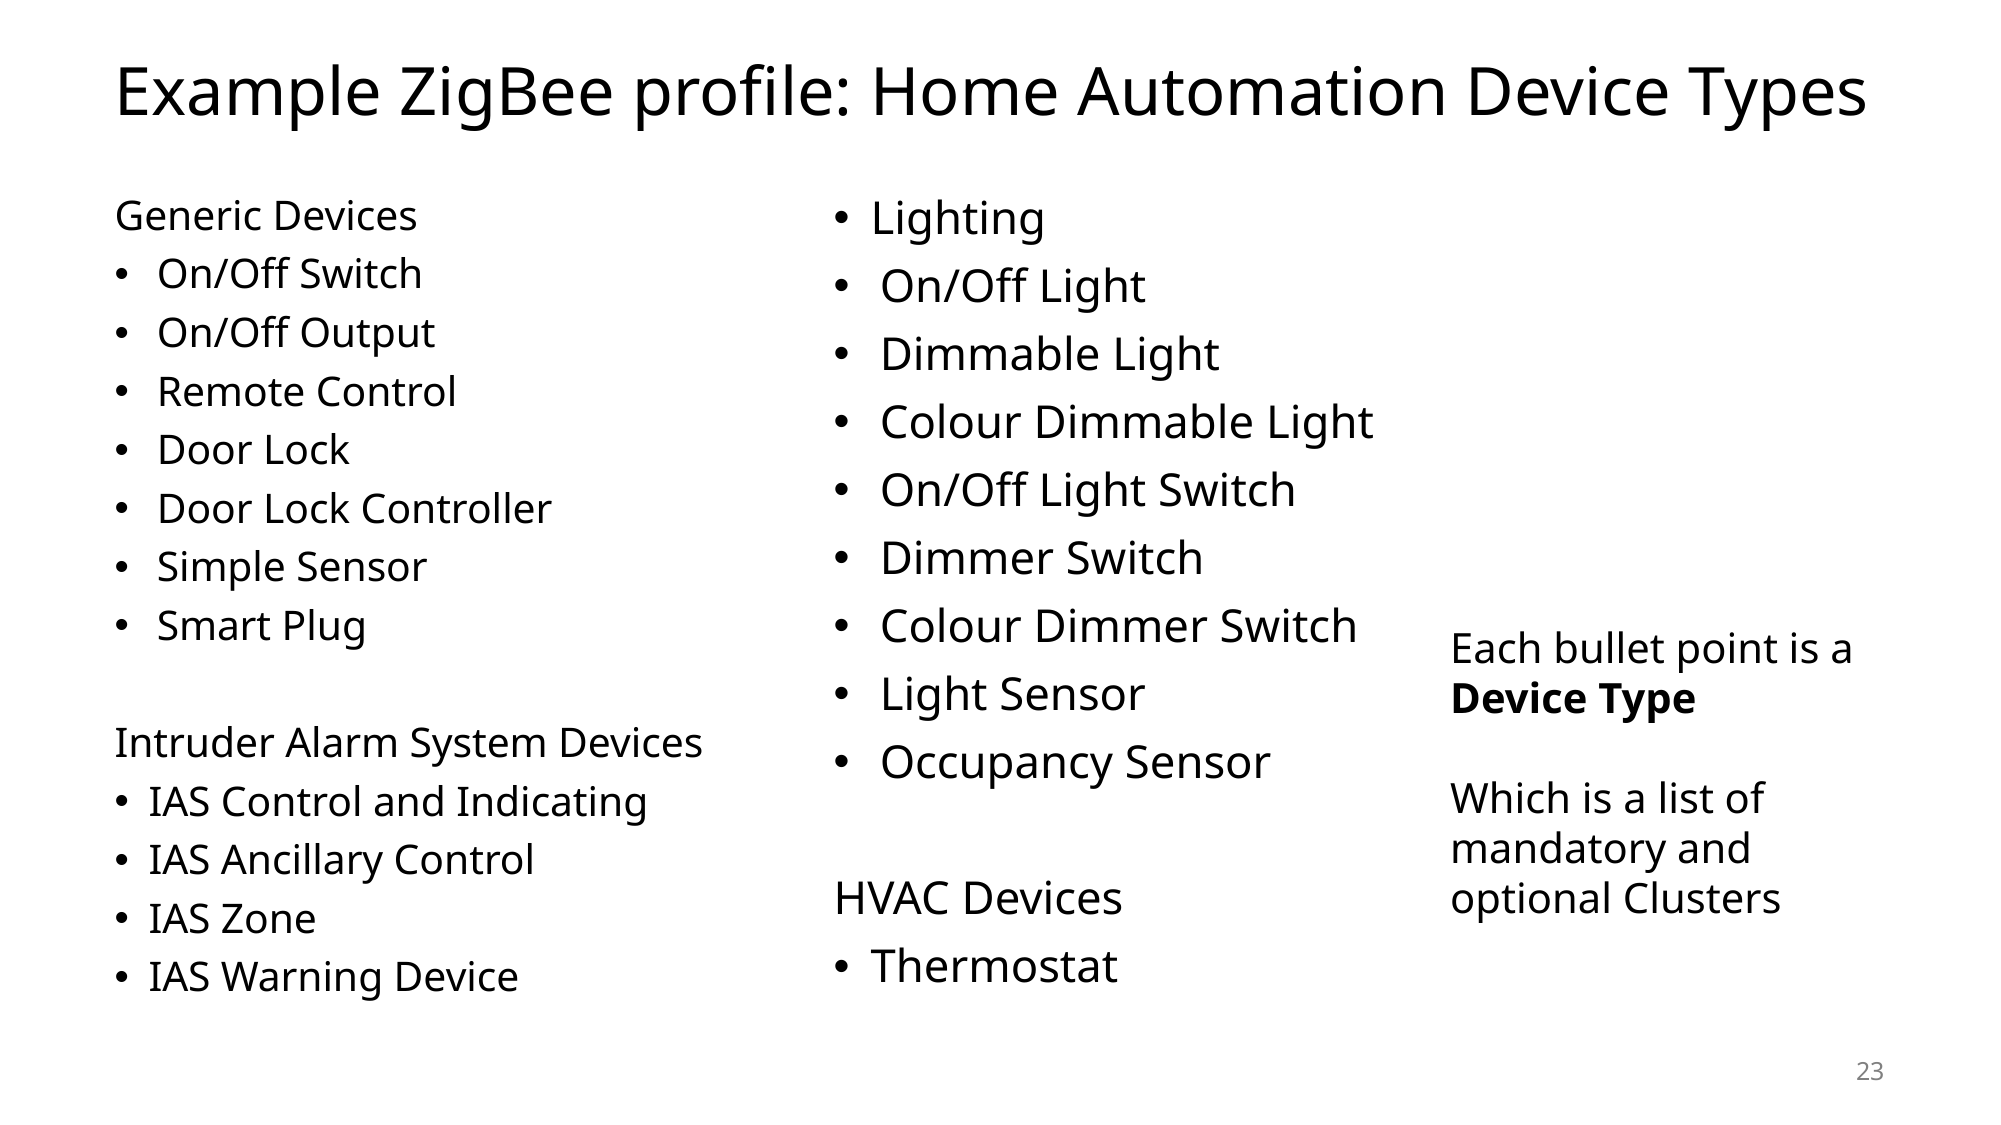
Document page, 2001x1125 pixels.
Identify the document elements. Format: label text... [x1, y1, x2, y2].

list Generic Devices On/Off Switch On/Off Output Remote Control Door Lock Door Lock Controller Simple Sensor Smart Plug Intruder Alarm System Devices IAS Control and Indicating IAS Ancillary Control IAS Zone IAS Warning Device [99, 187, 818, 1013]
list Lighting On/Off Light Dimmable Light Colour Dimmable Light On/Off Light Switch Dimmer Switch Colour Dimmer Switch Light Sensor Occupancy Sensor HVAC Devices Thermostat [818, 187, 1394, 1013]
slide_number 23 [1749, 1042, 1900, 1103]
title Example ZigBee profile: Home Automation Device Types [99, 37, 1900, 150]
text_box Each bullet point is a Device Type Which is a list of mandatory and optional Clusters [1435, 614, 1900, 930]
